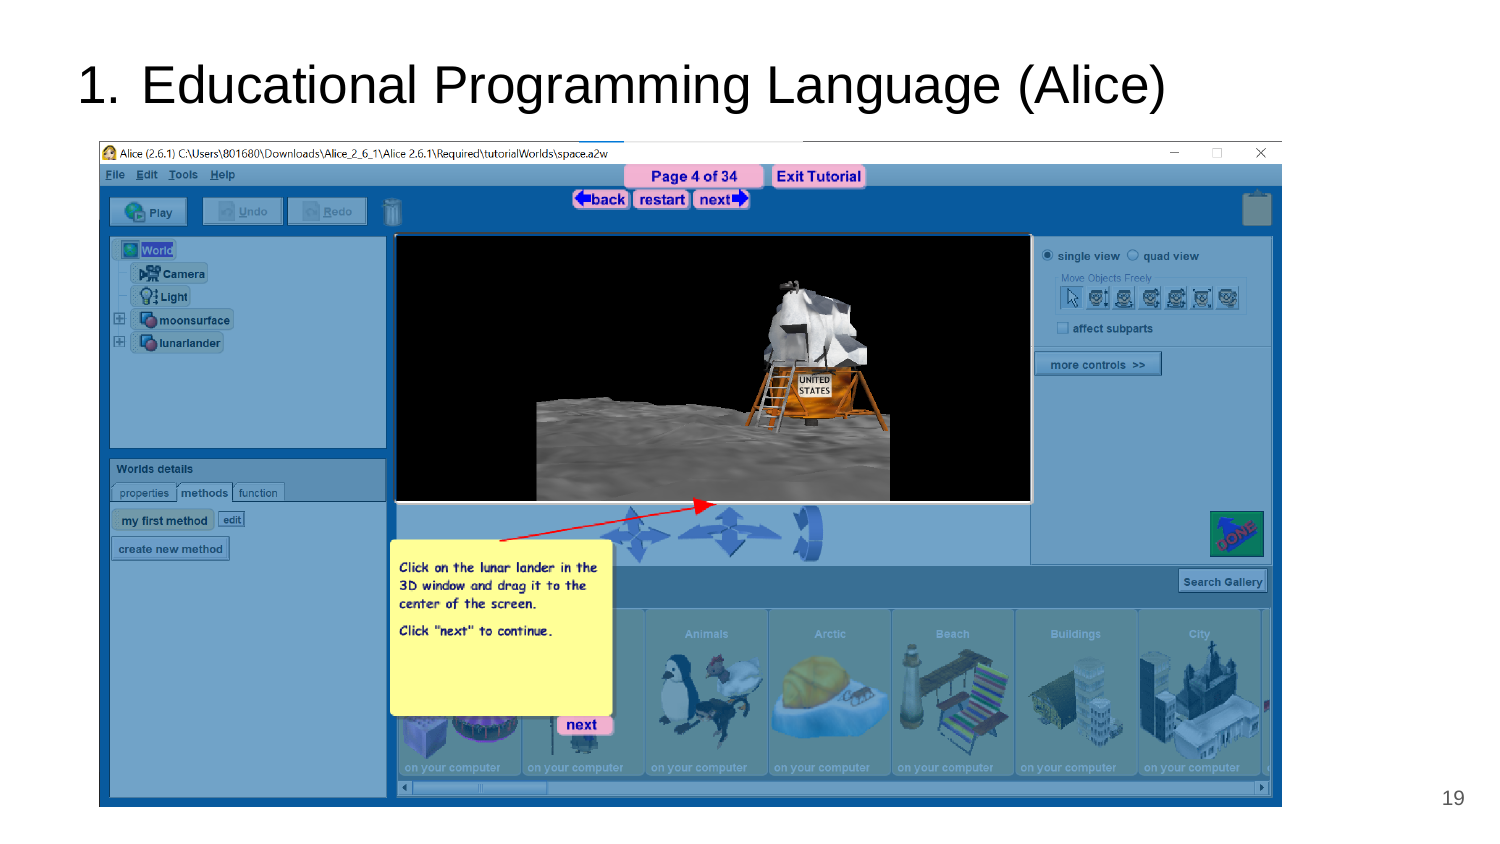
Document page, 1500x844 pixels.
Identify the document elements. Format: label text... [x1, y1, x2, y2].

slide_number ‹#› [1389, 764, 1480, 830]
title Educational Programming Language (Alice) [51, 35, 1449, 130]
picture [99, 141, 1282, 807]
